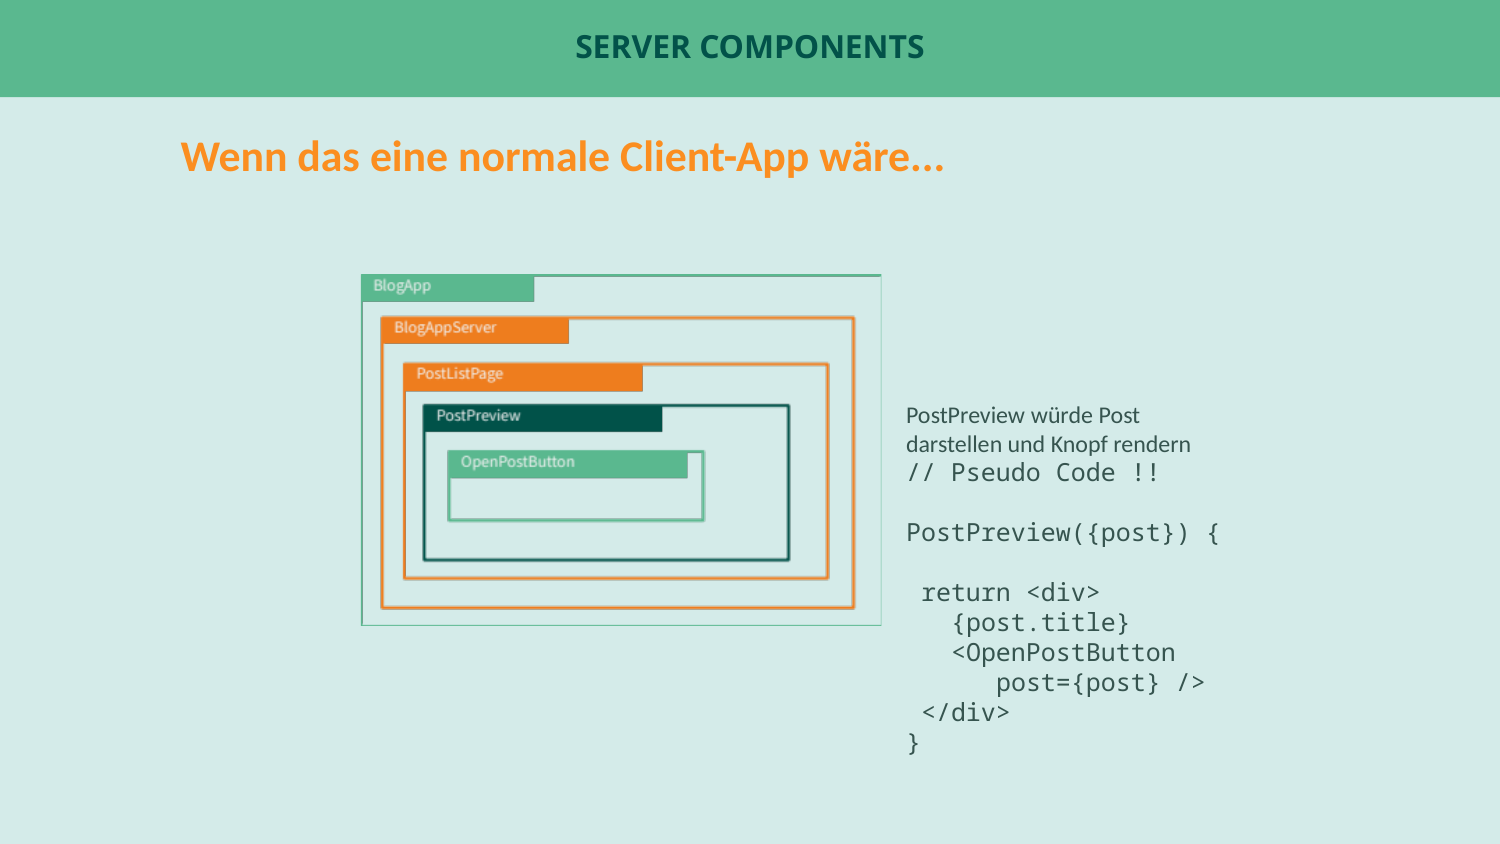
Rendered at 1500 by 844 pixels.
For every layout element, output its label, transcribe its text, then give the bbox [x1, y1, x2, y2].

list Wenn das eine normale Client-App wäre... [165, 126, 1324, 782]
text_box PostPreview würde Post darstellen und Knopf rendern // Pseudo Code !! PostPreview({post}) { return <div> {post.title} <OpenPostButton post={post} /> </div> } [891, 391, 1500, 793]
picture [360, 274, 882, 626]
title Server Components [0, 0, 1500, 98]
